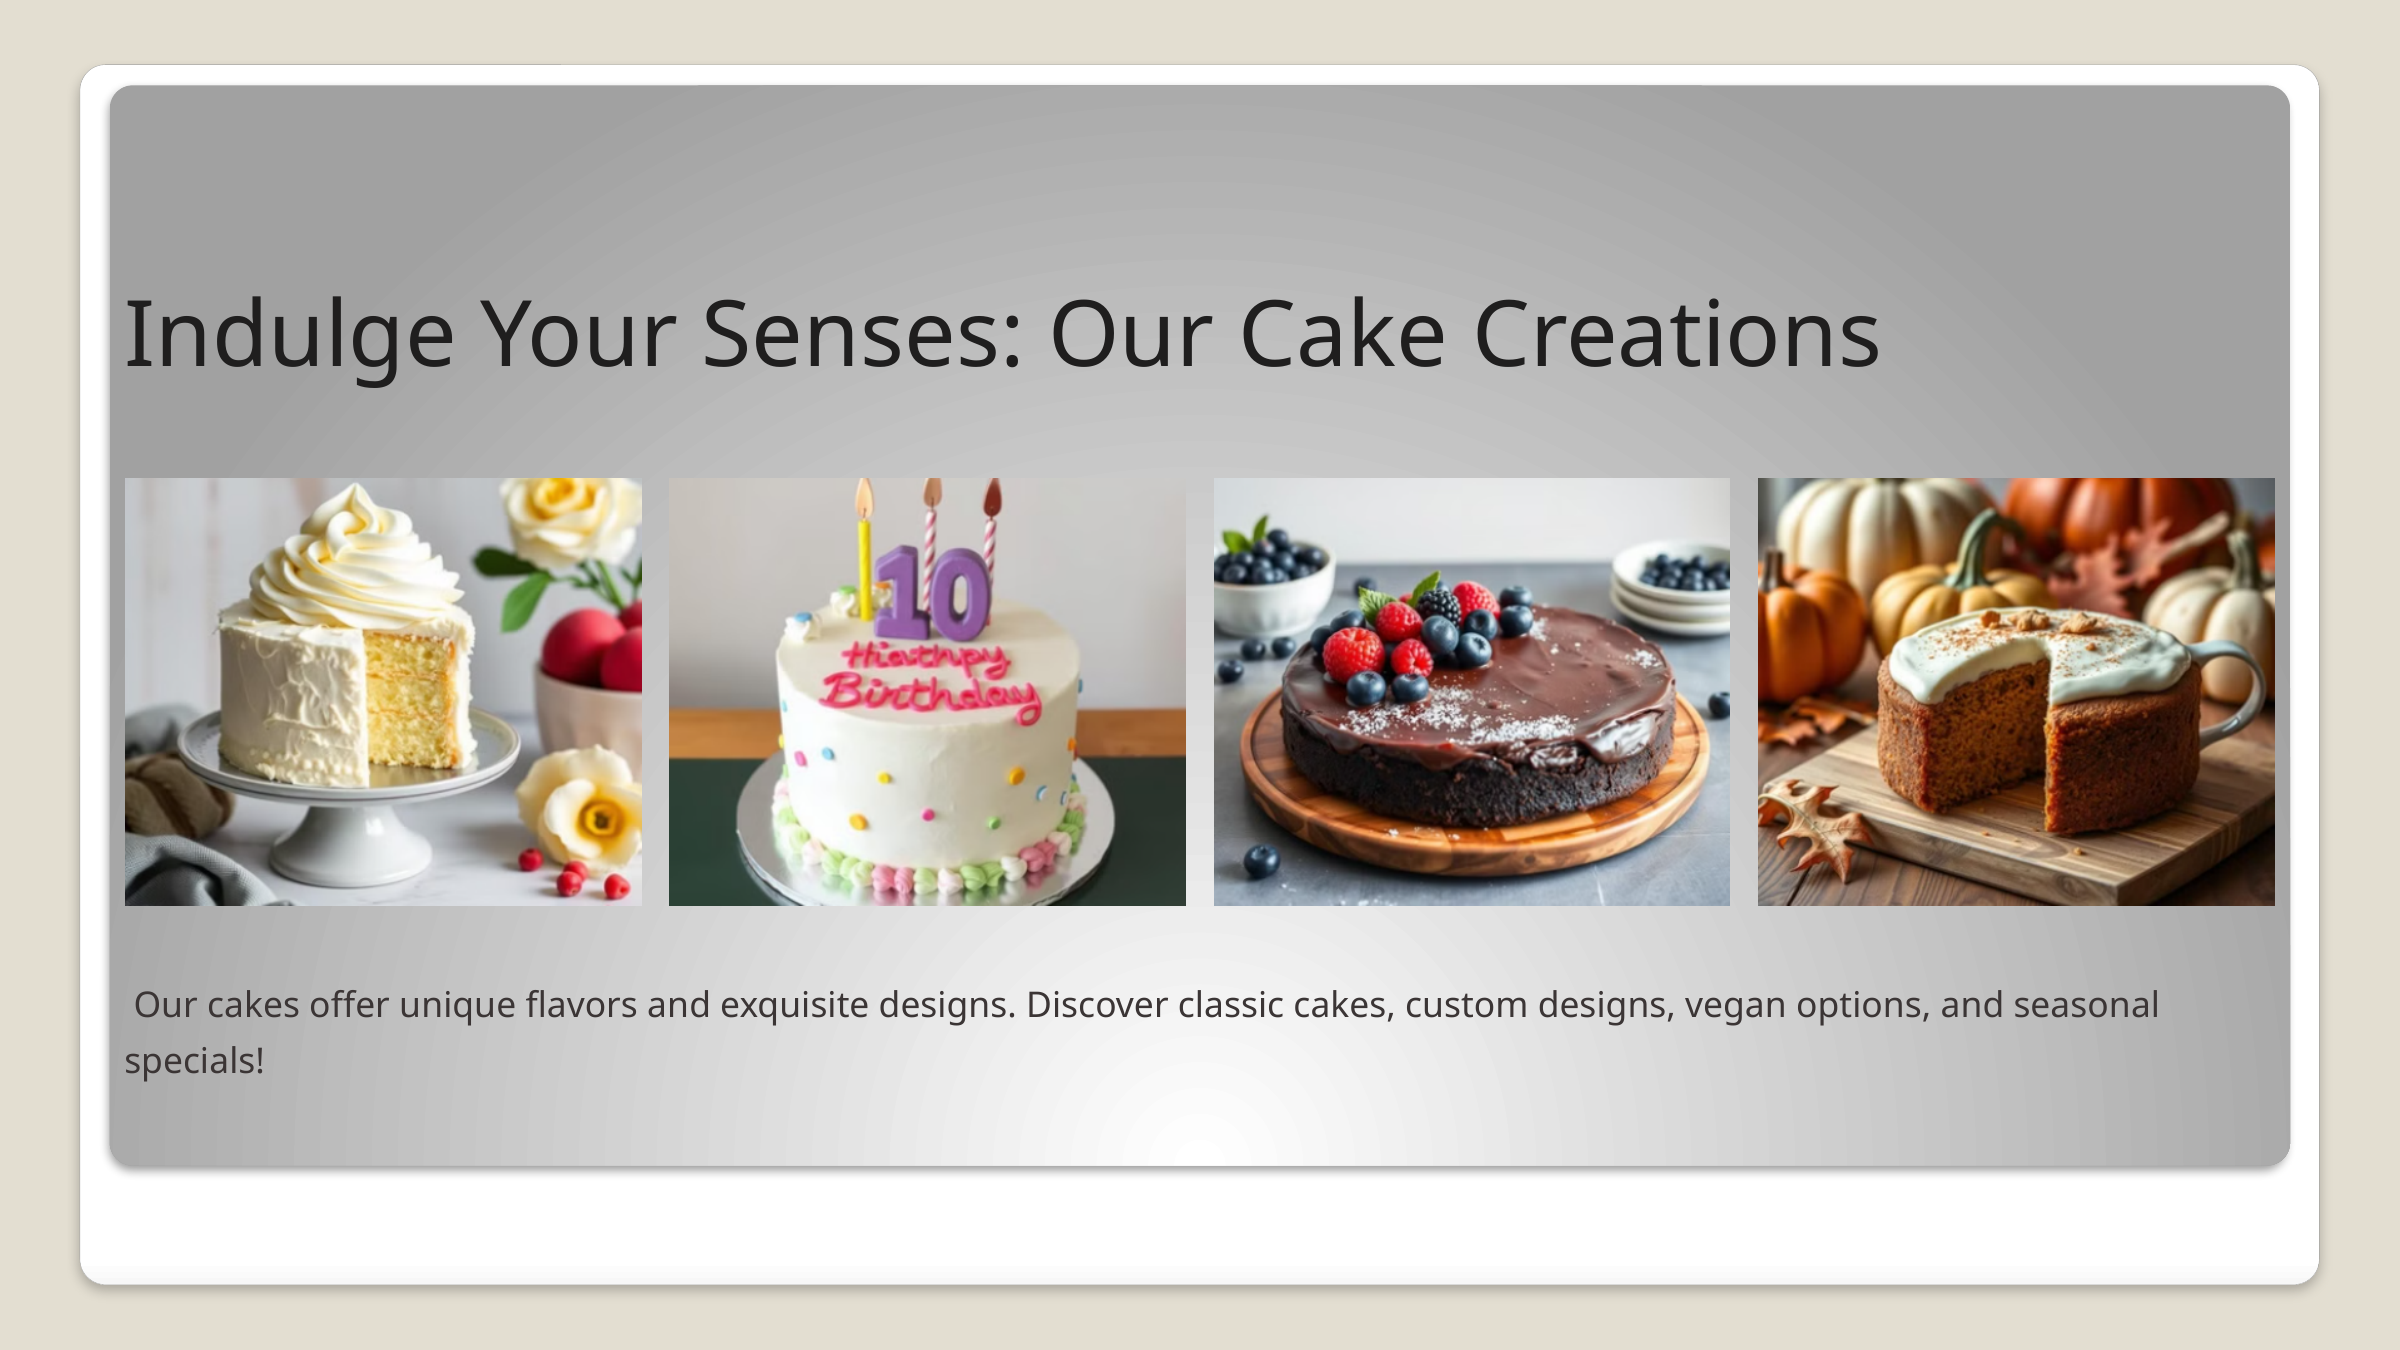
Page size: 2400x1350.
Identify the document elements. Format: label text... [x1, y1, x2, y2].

picture [125, 478, 642, 906]
picture [1213, 478, 1731, 906]
text_box Indulge Your Senses: Our Cake Creations [124, 267, 2039, 385]
picture [1758, 478, 2275, 906]
picture [669, 478, 1186, 906]
text_box Our cakes offer unique flavors and exquisite designs. Discover classic cakes, custom designs, vegan options, and seasonal specials! [124, 968, 2276, 1082]
